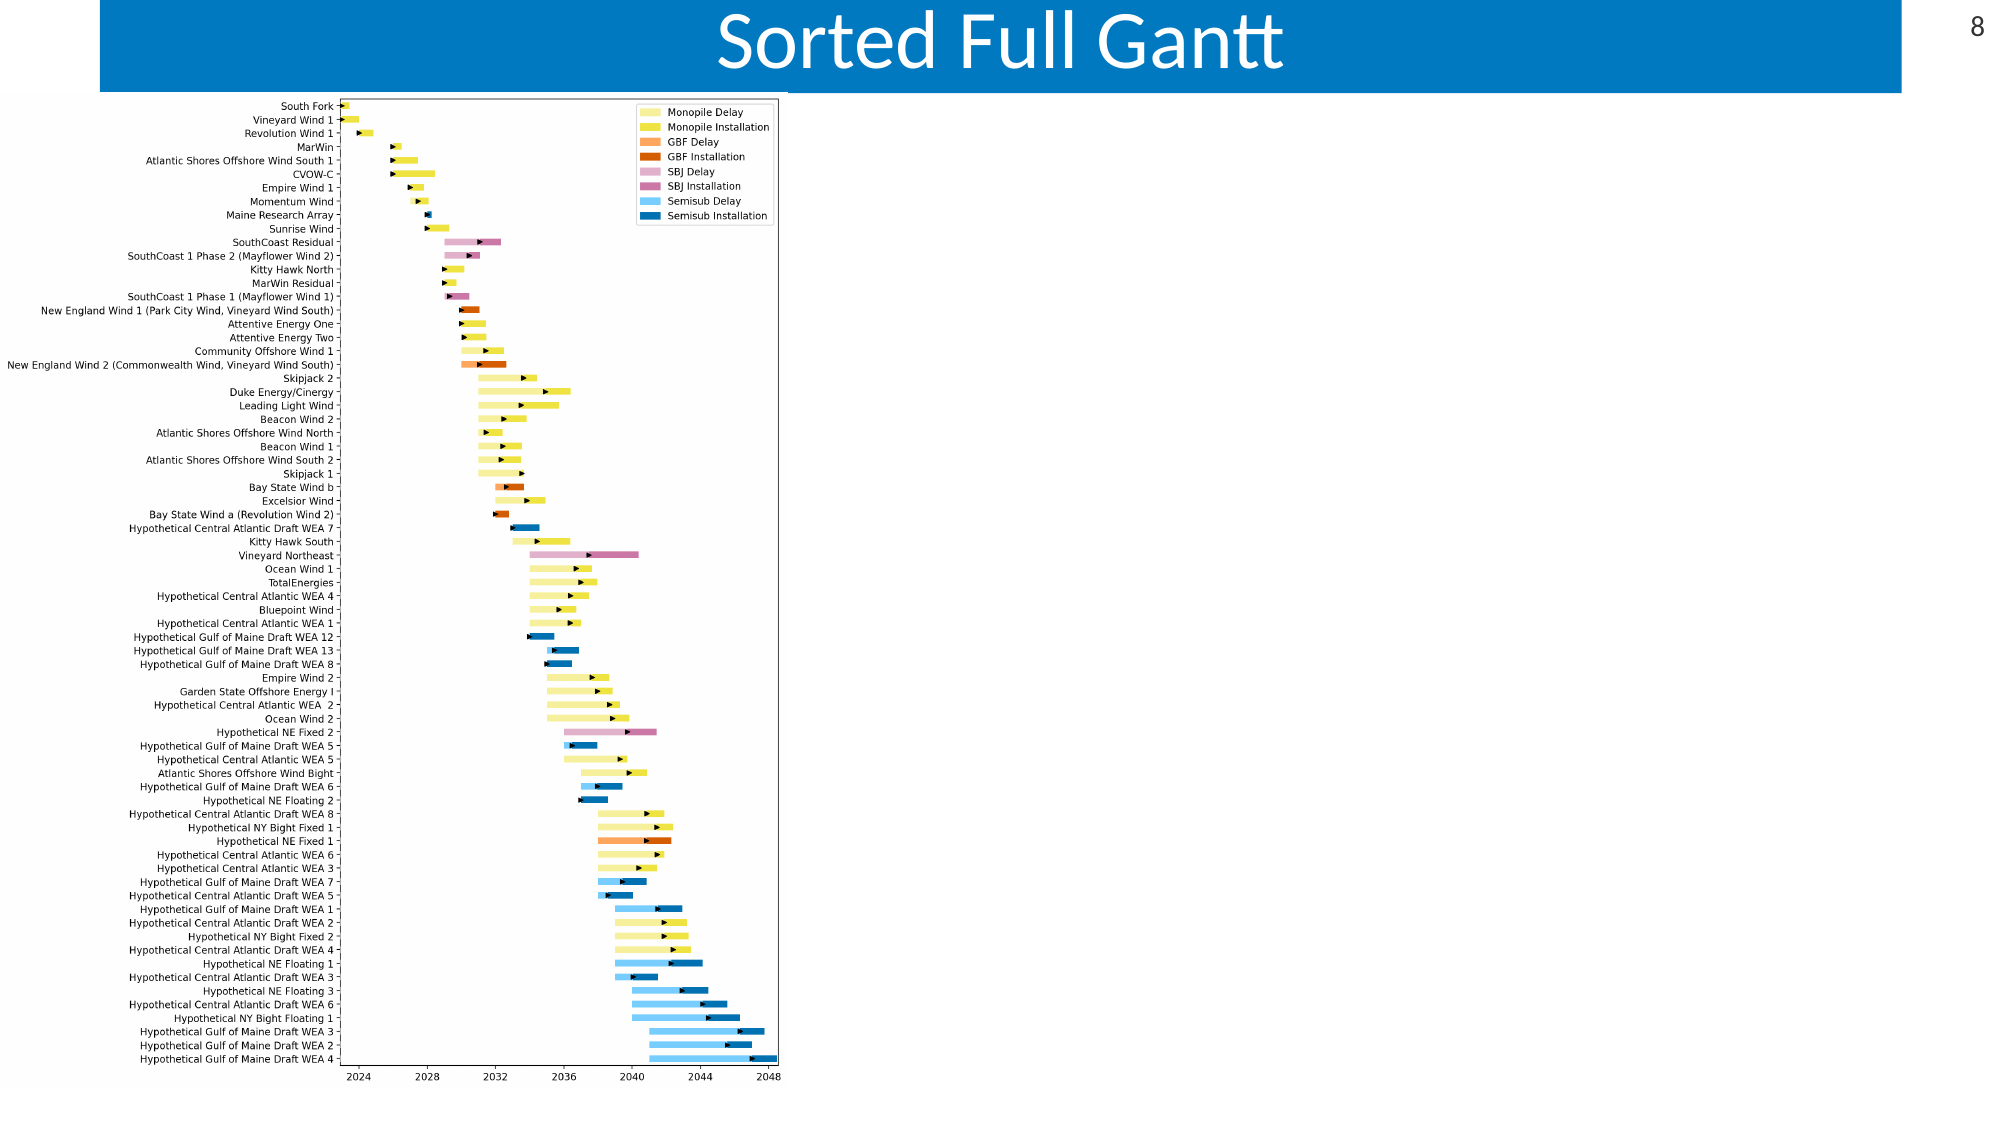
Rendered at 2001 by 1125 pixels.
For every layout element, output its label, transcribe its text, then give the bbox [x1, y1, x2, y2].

picture [0, 92, 788, 1089]
title Sorted Full Gantt [99, 0, 1902, 94]
